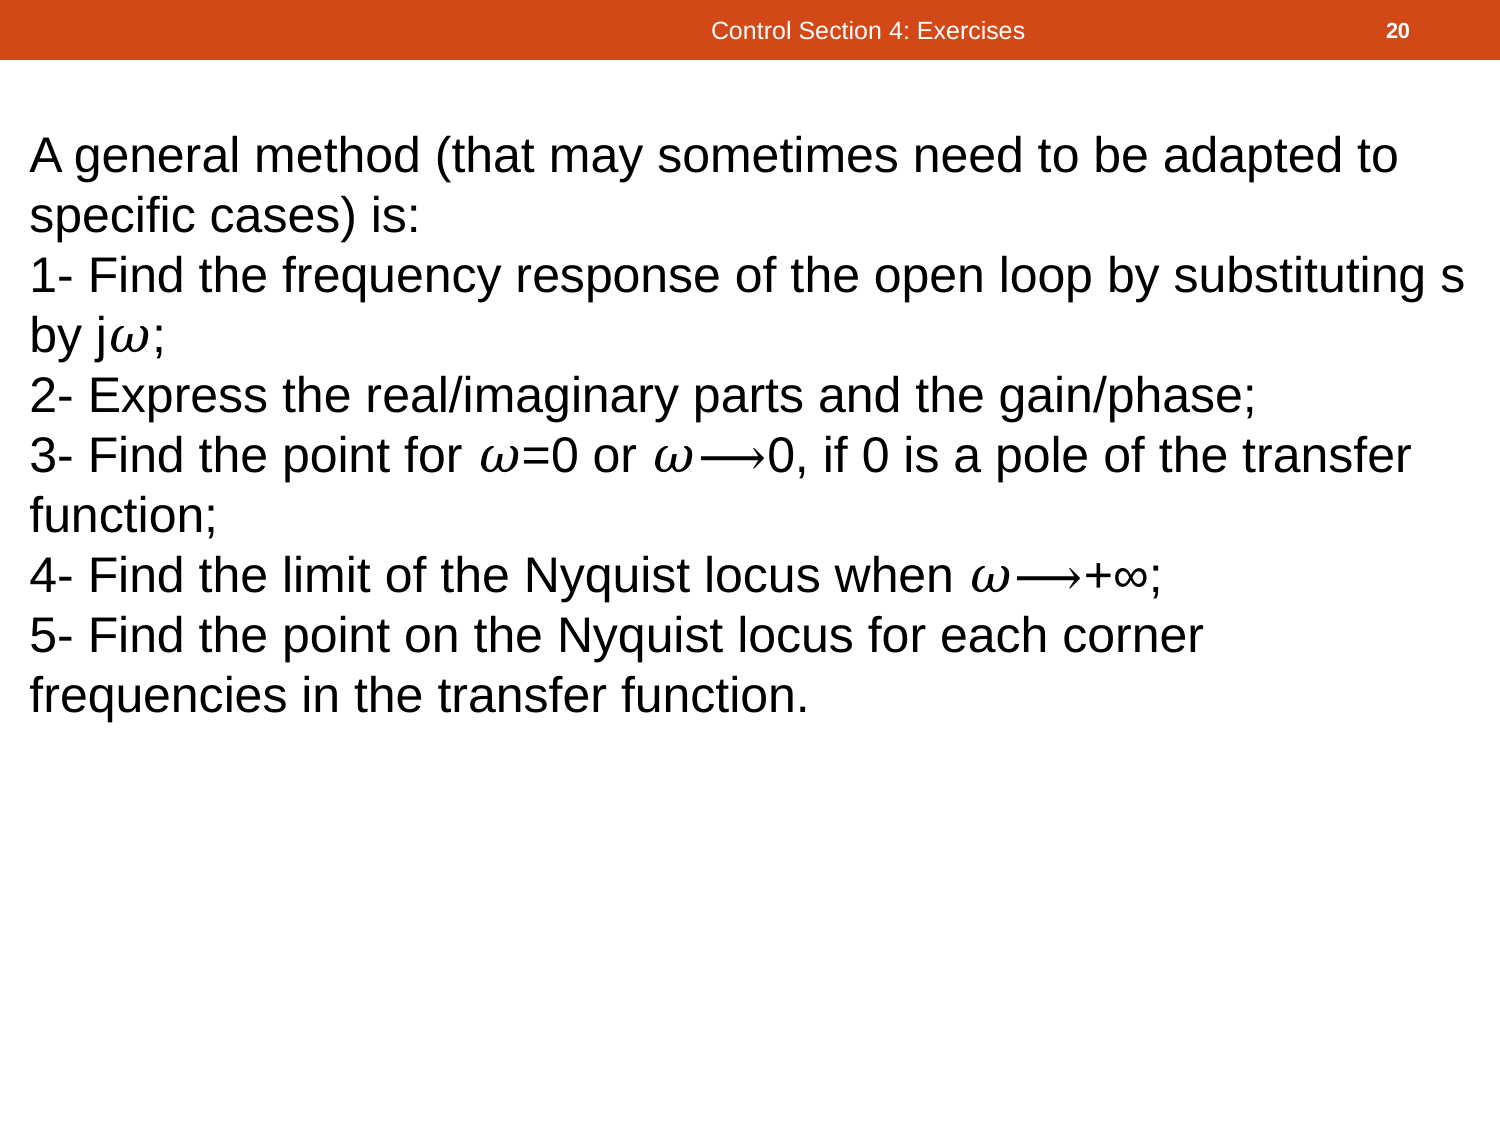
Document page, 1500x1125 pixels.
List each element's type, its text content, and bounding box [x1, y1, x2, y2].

footer Control Section 4: Exercises [374, 3, 1297, 57]
slide_number 20 [1297, 3, 1425, 57]
text_box A general method (that may sometimes need to be adapted to specific cases) is: 1- Find the frequency response of the open loop by substituting s by j𝜔; 2- Express the real/imaginary parts and the gain/phase; 3- Find the point for 𝜔=0 or 𝜔⟶0, if 0 is a pole of the transfer function; 4- Find the limit of the Nyquist locus when 𝜔⟶+∞; 5- Find the point on the Nyquist locus for each corner frequencies in the transfer function. [14, 114, 1488, 730]
